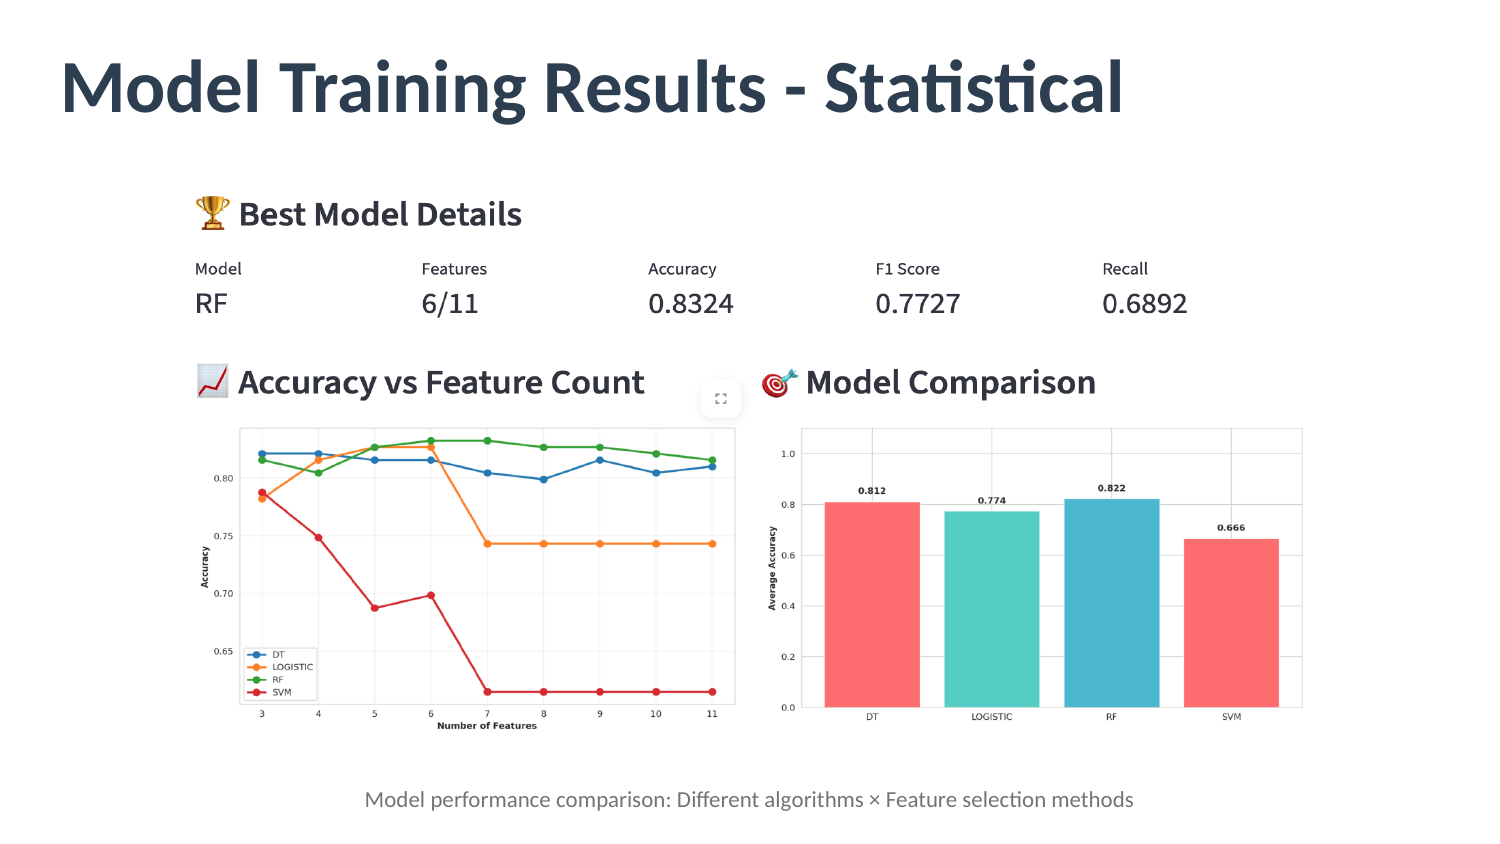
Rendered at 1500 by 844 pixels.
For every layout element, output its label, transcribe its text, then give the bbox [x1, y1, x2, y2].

picture [133, 149, 1334, 751]
text_box Model performance comparison: Different algorithms × Feature selection methods [74, 780, 1425, 818]
text_box Model Training Results - Statistical [44, 44, 1395, 120]
